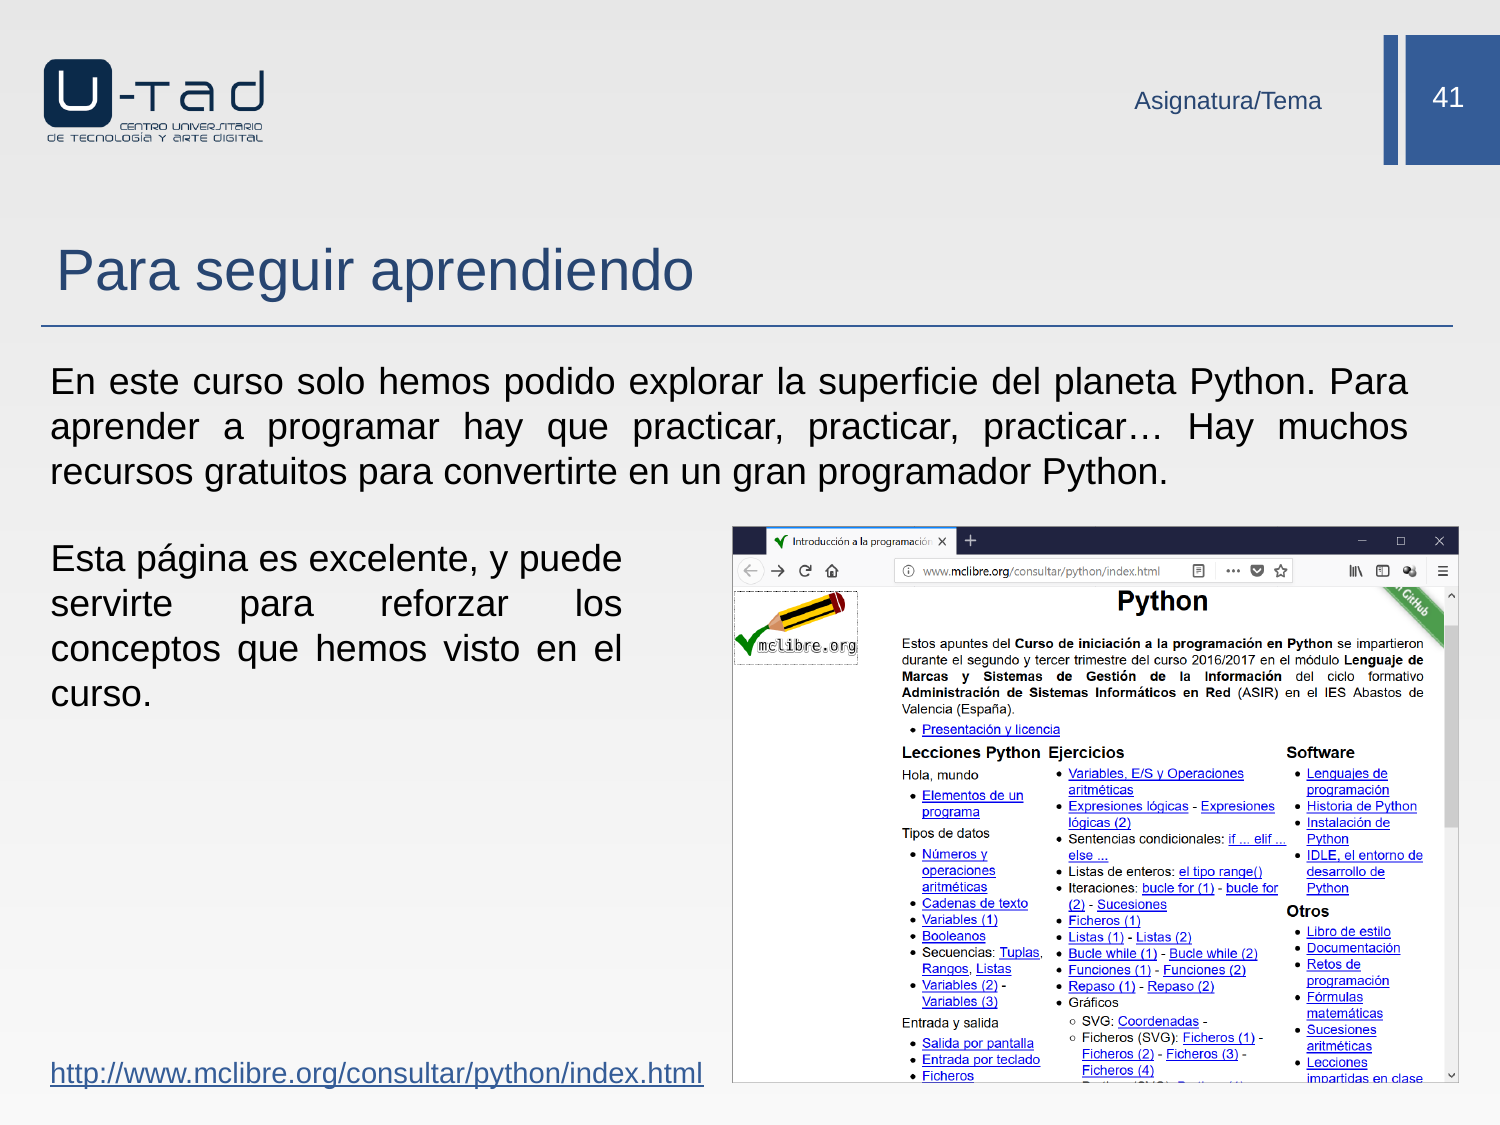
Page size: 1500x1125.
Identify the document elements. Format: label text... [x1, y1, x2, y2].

text_box Esta página es excelente, y puede servirte para reforzar los conceptos que hemos visto en el curso. [35, 526, 638, 722]
picture [17, 49, 290, 151]
title Para seguir aprendiendo [41, 208, 1453, 327]
text_box En este curso solo hemos podido explorar la superficie del planeta Python. Para aprender a programar hay que practicar, practicar, practicar… Hay muchos recursos gratuitos para convertirte en un gran programador Python. [35, 349, 1424, 500]
footer Asignatura/Tema [747, 78, 1338, 128]
picture [731, 526, 1460, 1083]
text_box http://www.mclibre.org/consultar/python/index.html [35, 1046, 907, 1097]
